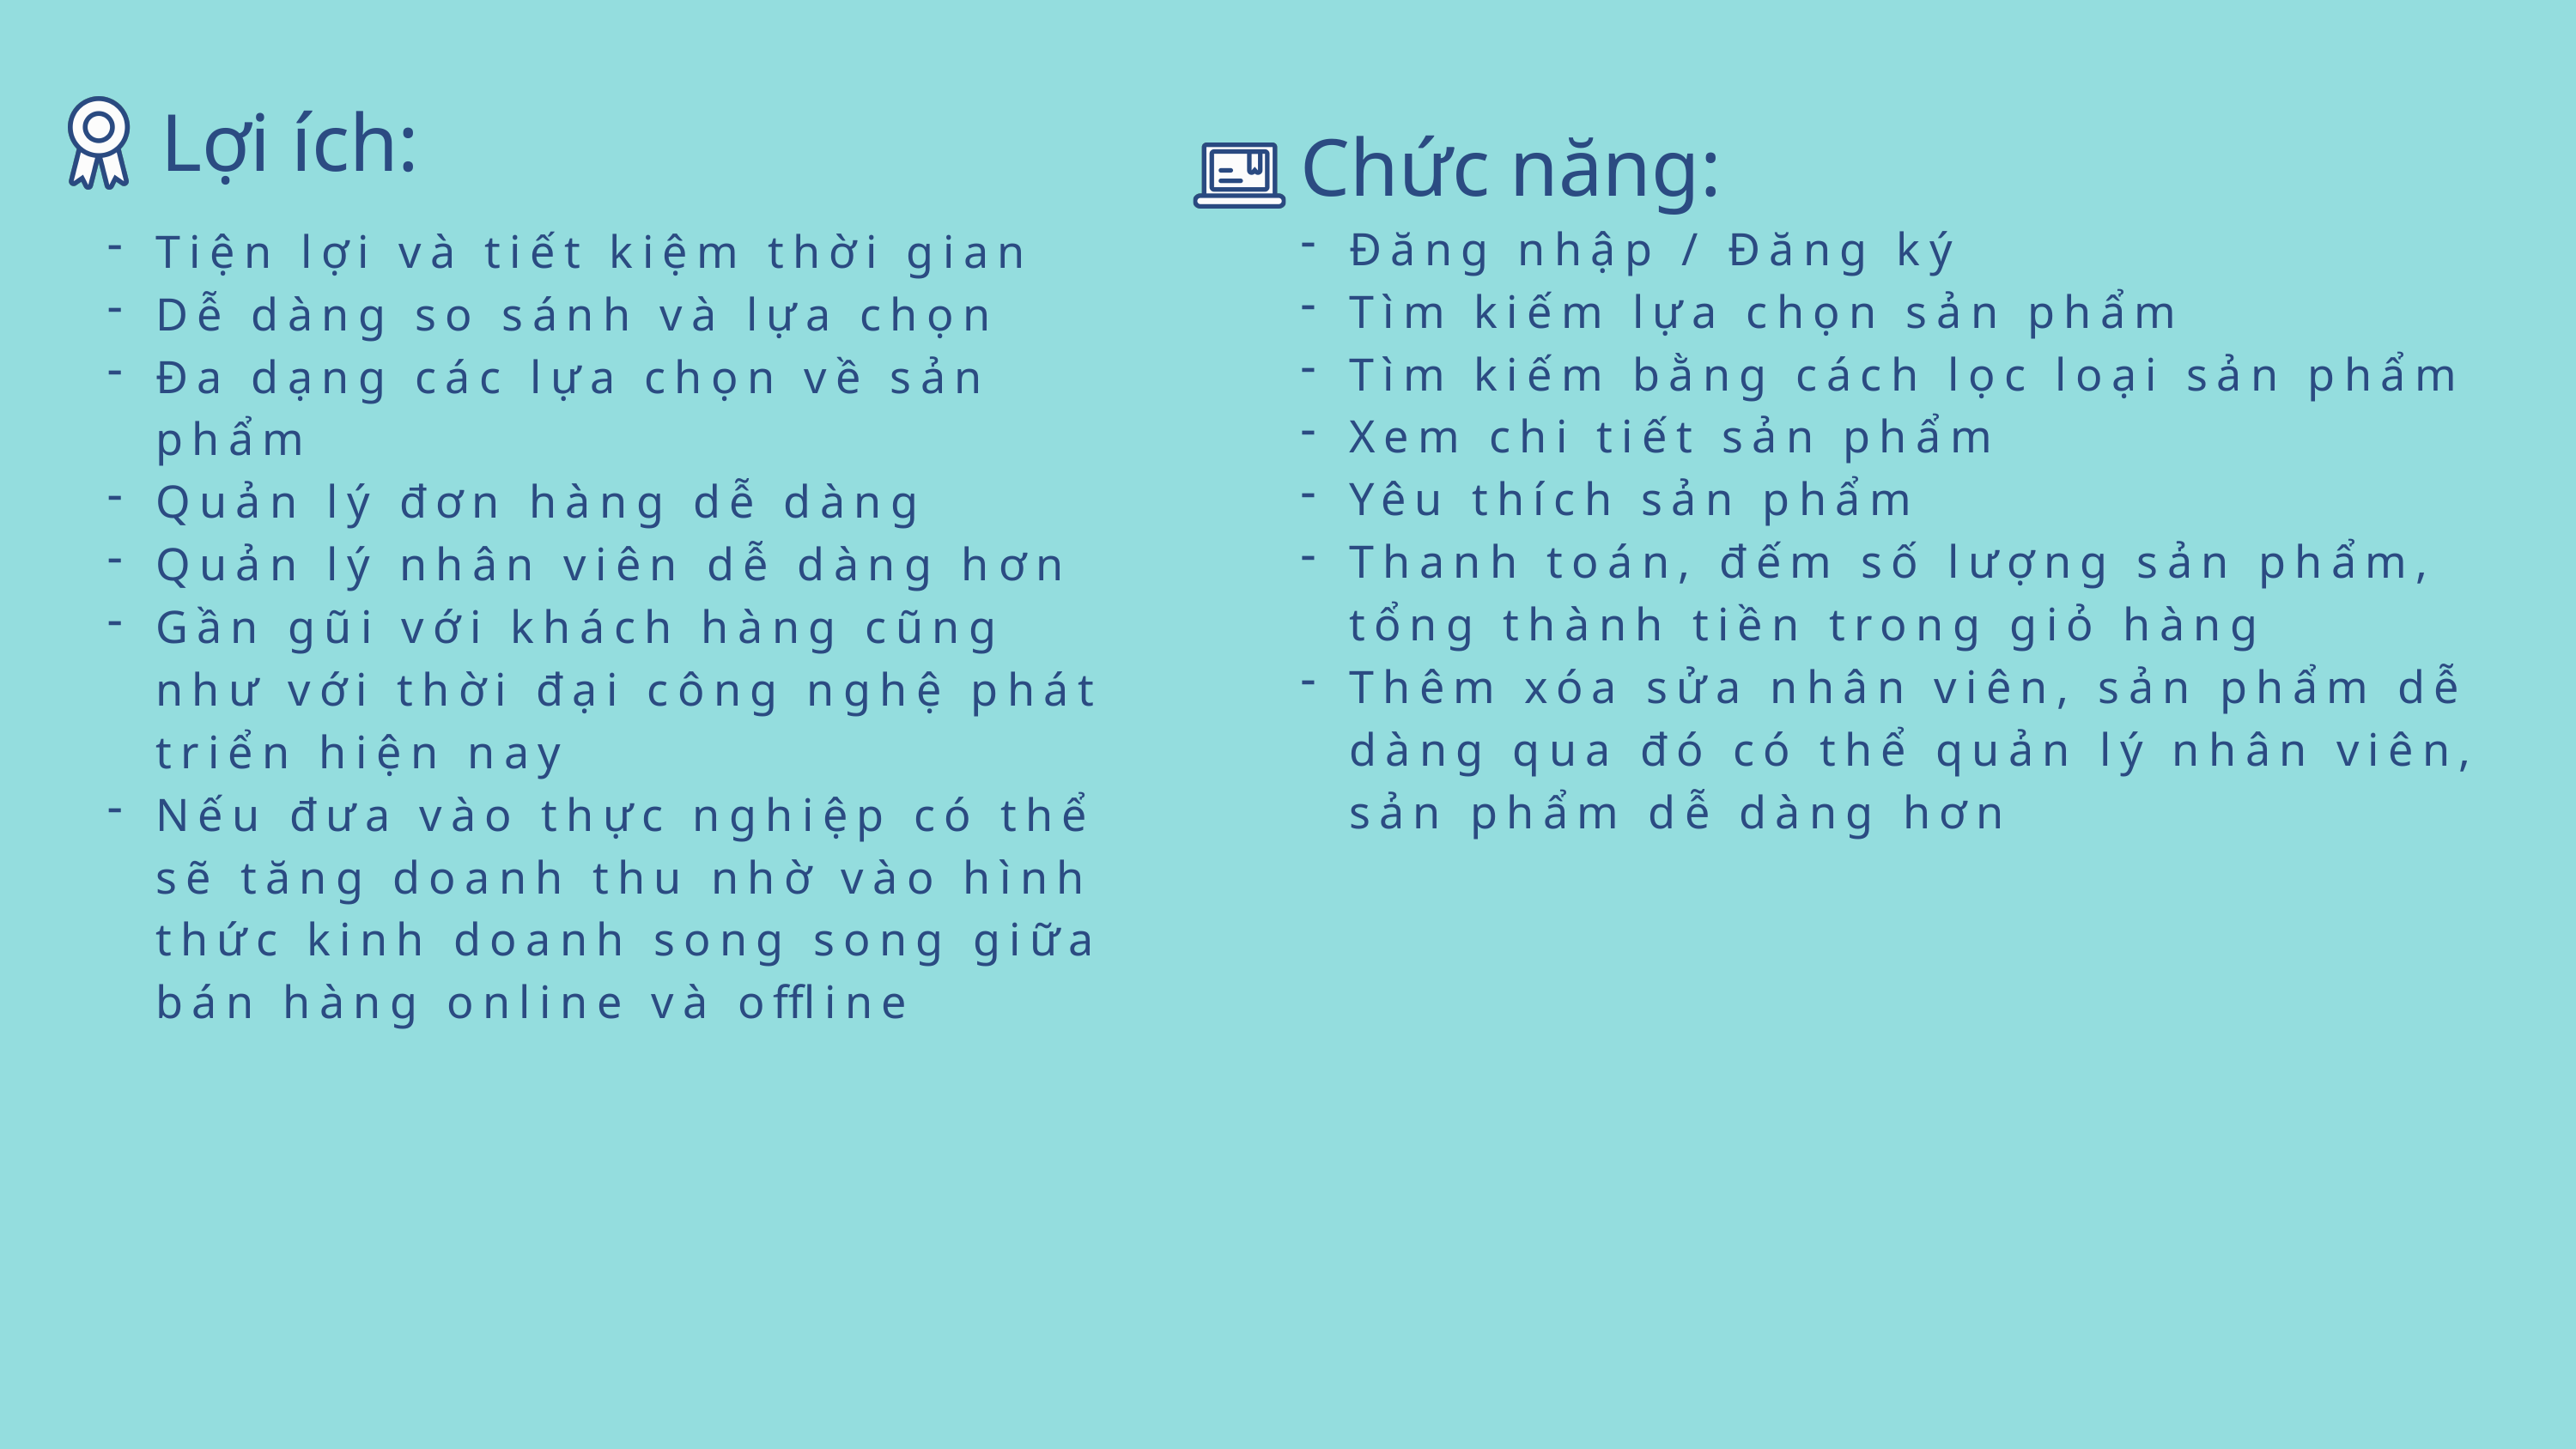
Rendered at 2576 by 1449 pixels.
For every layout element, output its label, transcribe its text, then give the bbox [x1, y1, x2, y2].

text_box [106, 96, 2031, 1034]
text_box Chức năng: Đăng nhập / Đăng ký Tìm kiếm lựa chọn sản phẩm Tìm kiếm bằng cách lọc loại sản phẩm Xem chi tiết sản phẩm Yêu thích sản phẩm Thanh toán, đếm số lượng sản phẩm, tổng thành tiền trong giỏ hàng Thêm xóa sửa nhân viên, sản phẩm dễ dàng qua đó có thể quản lý nhân viên, sản phẩm dễ dàng hơn [2037, 142, 2576, 844]
text_box [64, 96, 104, 190]
